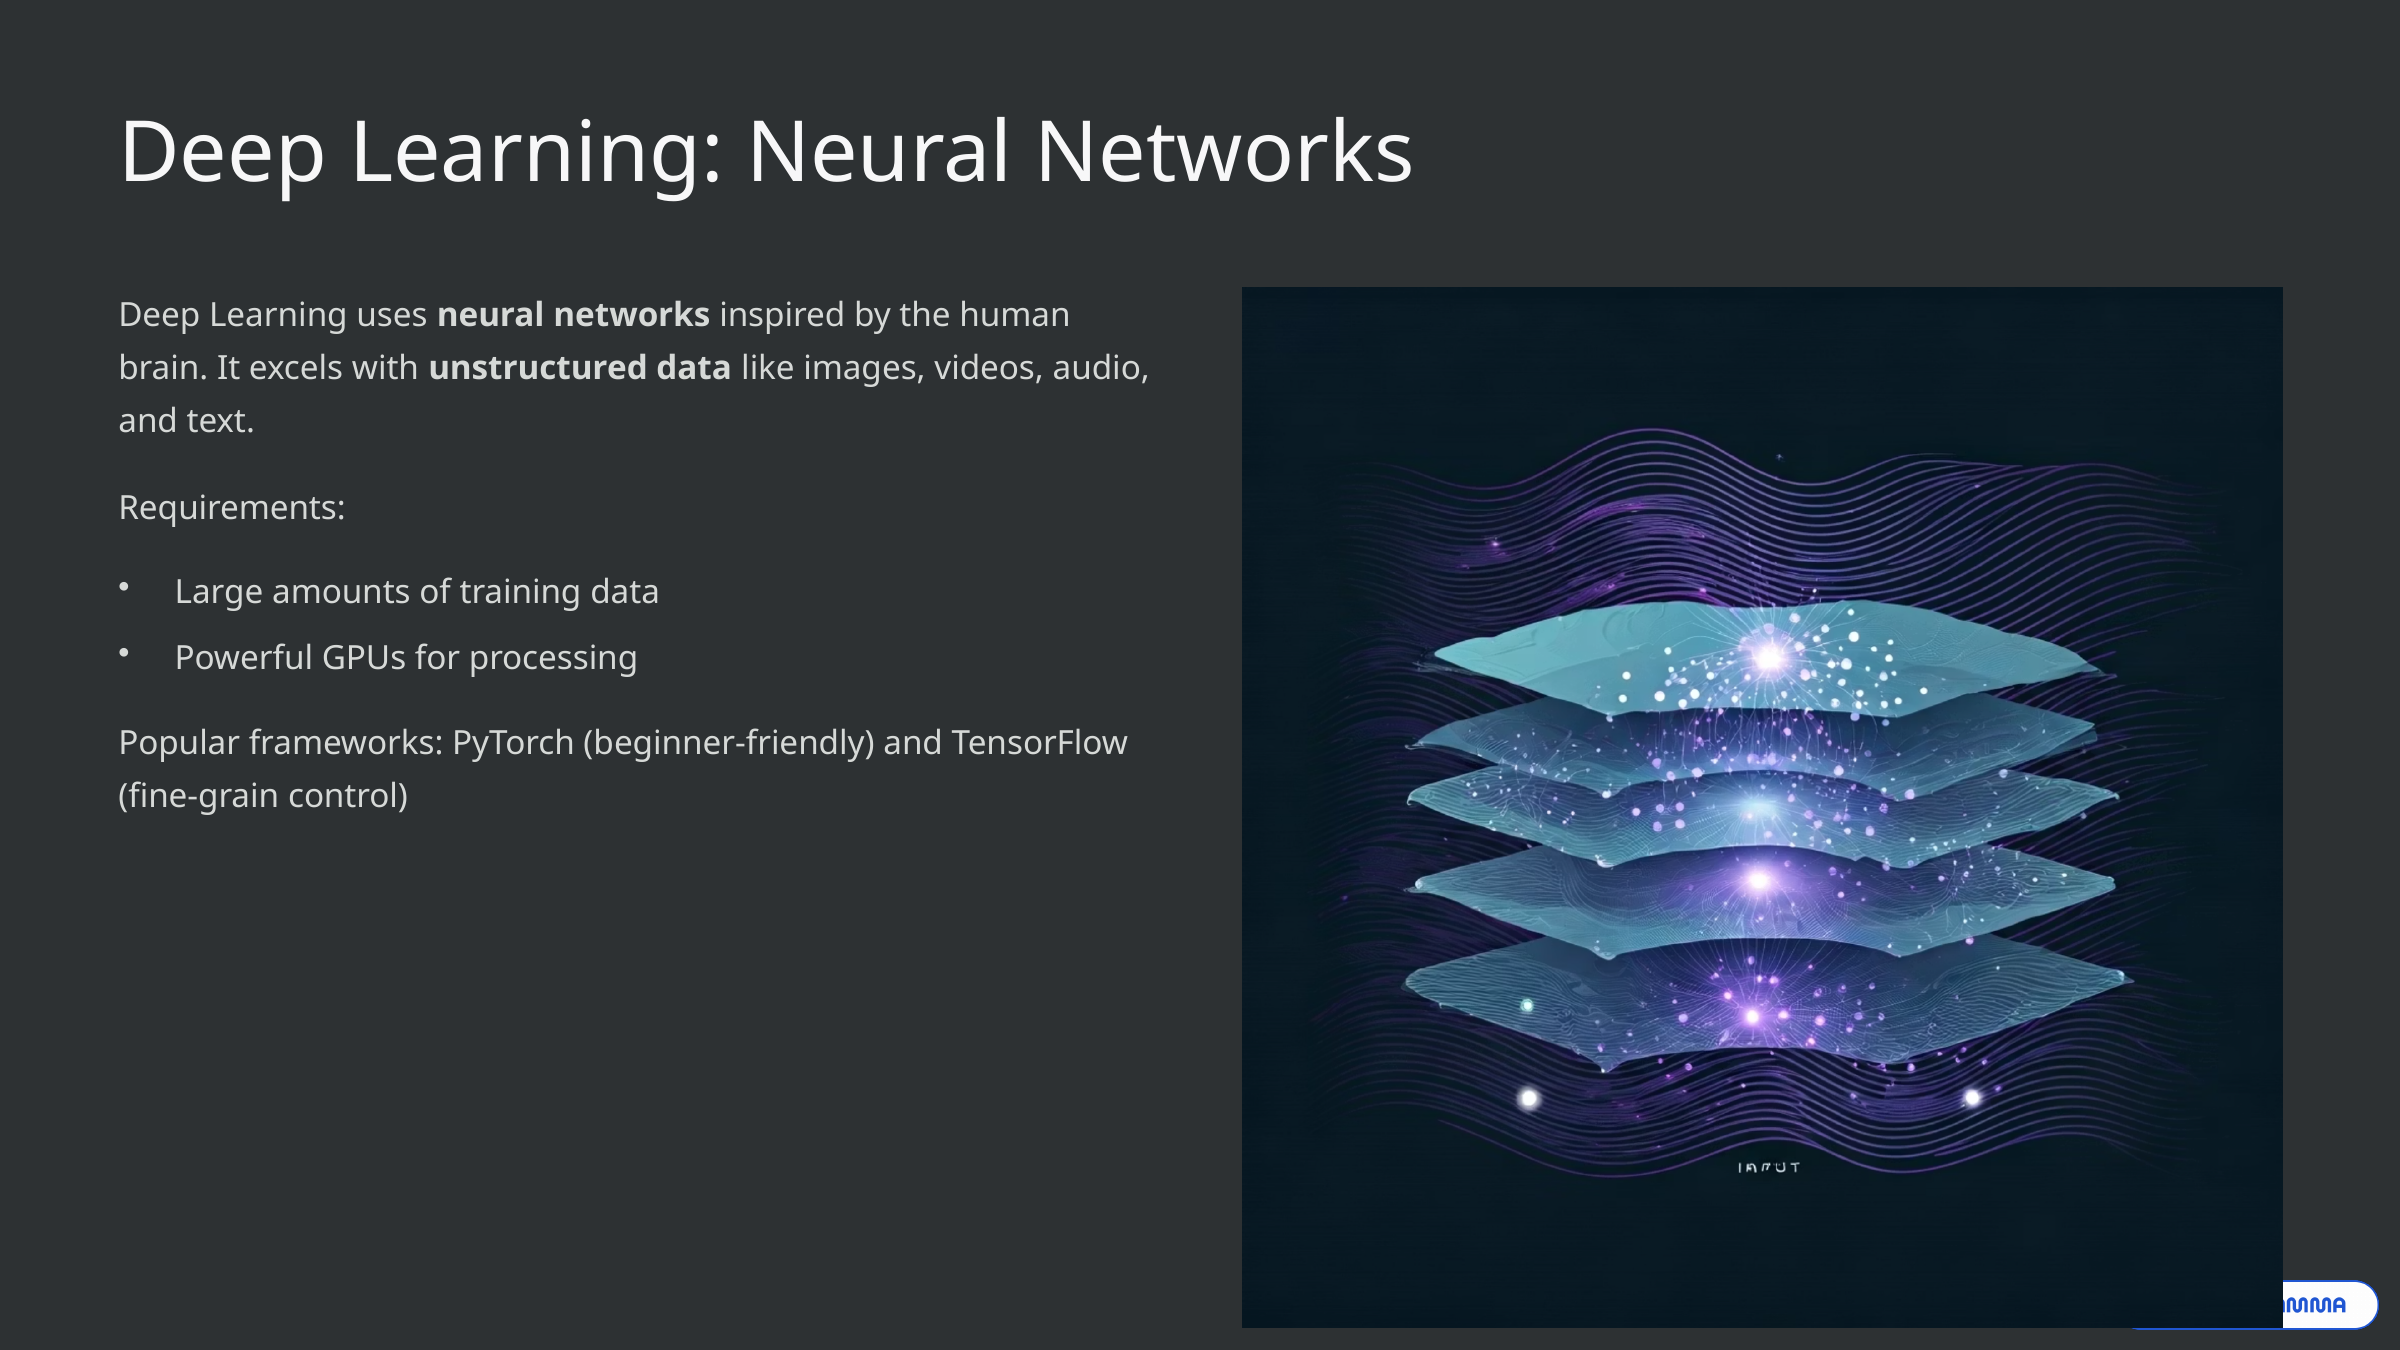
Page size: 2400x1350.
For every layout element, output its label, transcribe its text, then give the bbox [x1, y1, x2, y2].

picture [1242, 287, 2389, 1339]
text_box Powerful GPUs for processing [118, 623, 1159, 678]
text_box Deep Learning: Neural Networks [118, 92, 1385, 199]
text_box Requirements: [118, 472, 1159, 527]
text_box Deep Learning uses neural networks inspired by the human brain. It excels with unstructured data like images, videos, audio, and text. [118, 279, 1159, 443]
text_box Popular frameworks: PyTorch (beginner-friendly) and TensorFlow (fine-grain control) [118, 707, 1159, 816]
text_box Large amounts of training data [118, 557, 1159, 612]
